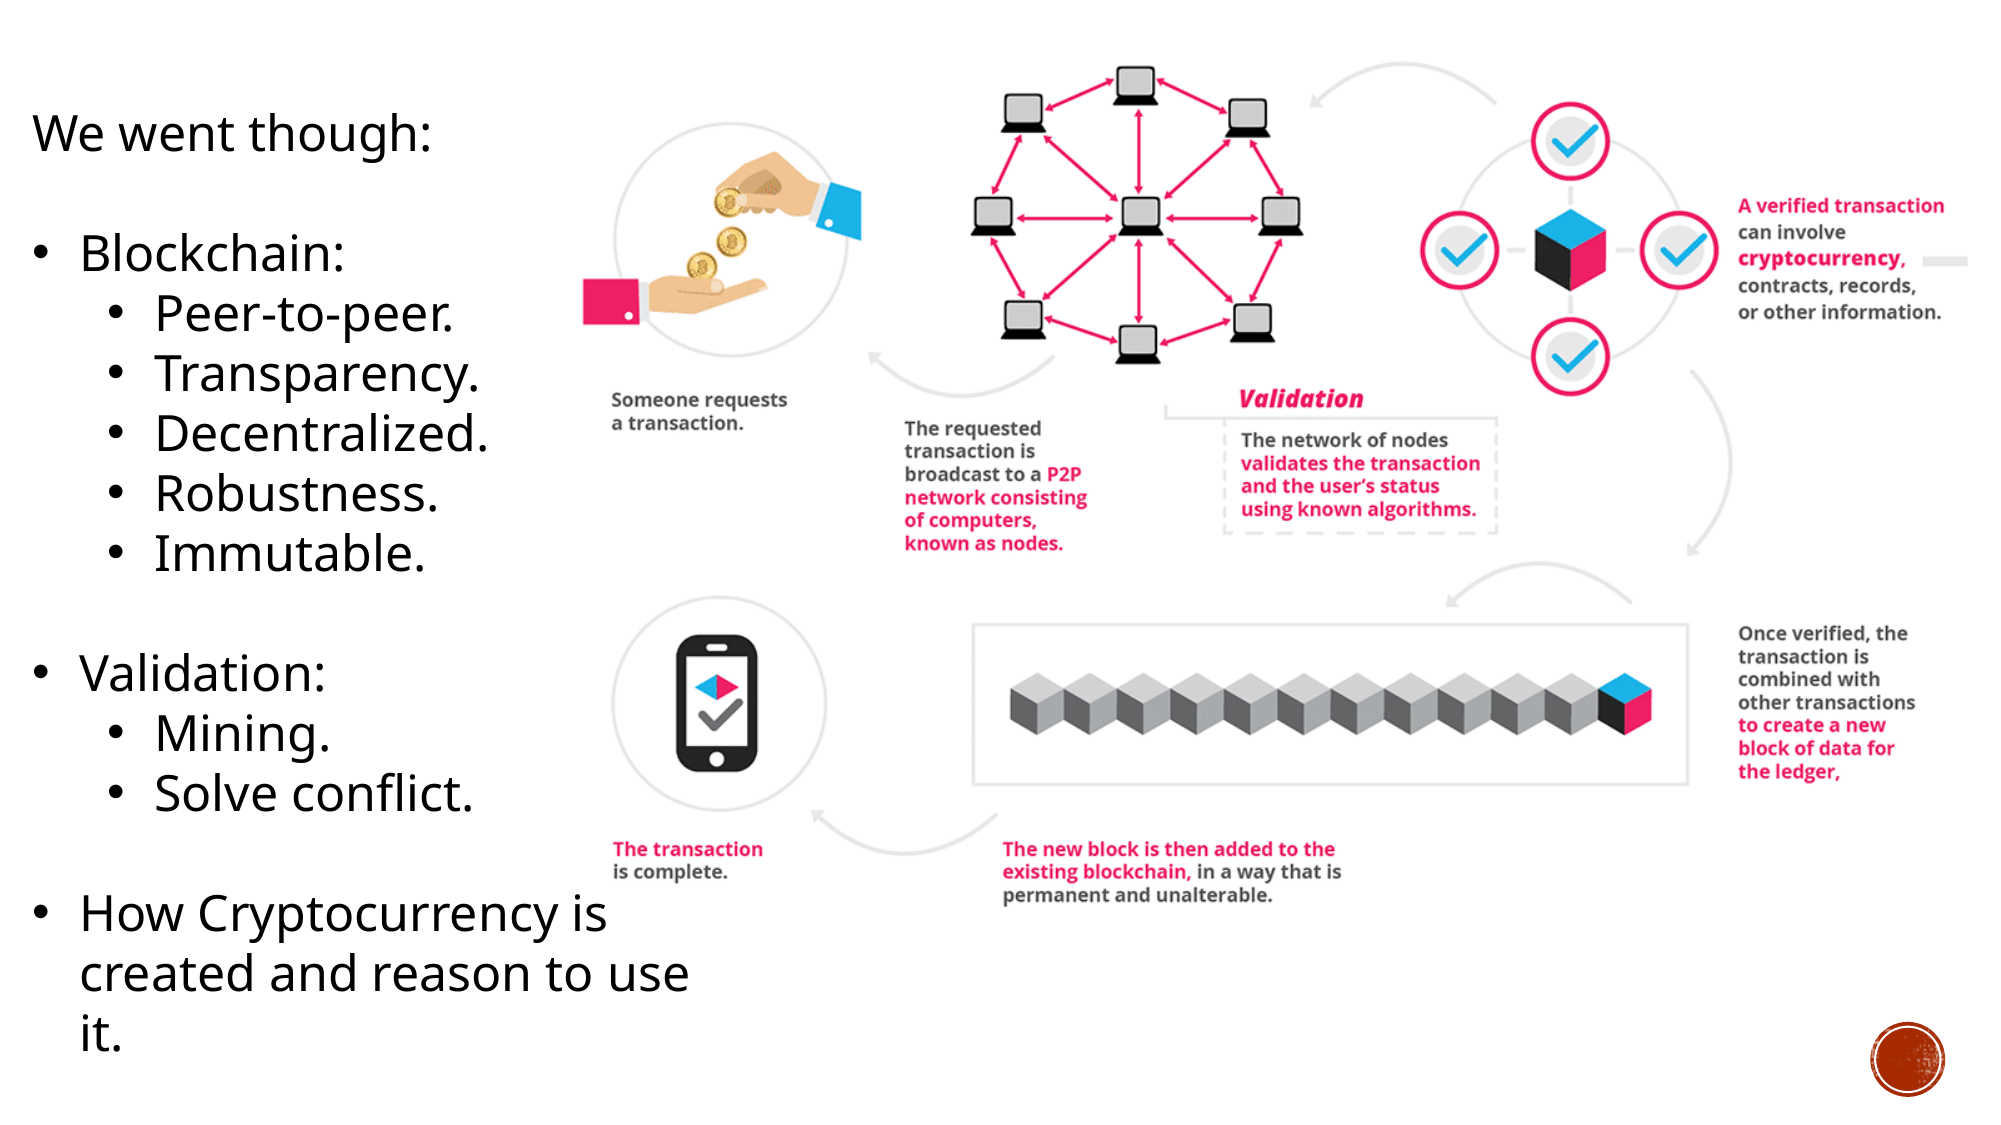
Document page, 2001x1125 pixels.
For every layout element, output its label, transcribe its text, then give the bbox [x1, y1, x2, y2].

text_box We went though: Blockchain: Peer-to-peer. Transparency. Decentralized. Robustness. Immutable. Validation: Mining. Solve conflict. How Cryptocurrency is created and reason to use it. [17, 93, 743, 1069]
picture [561, 28, 1968, 930]
